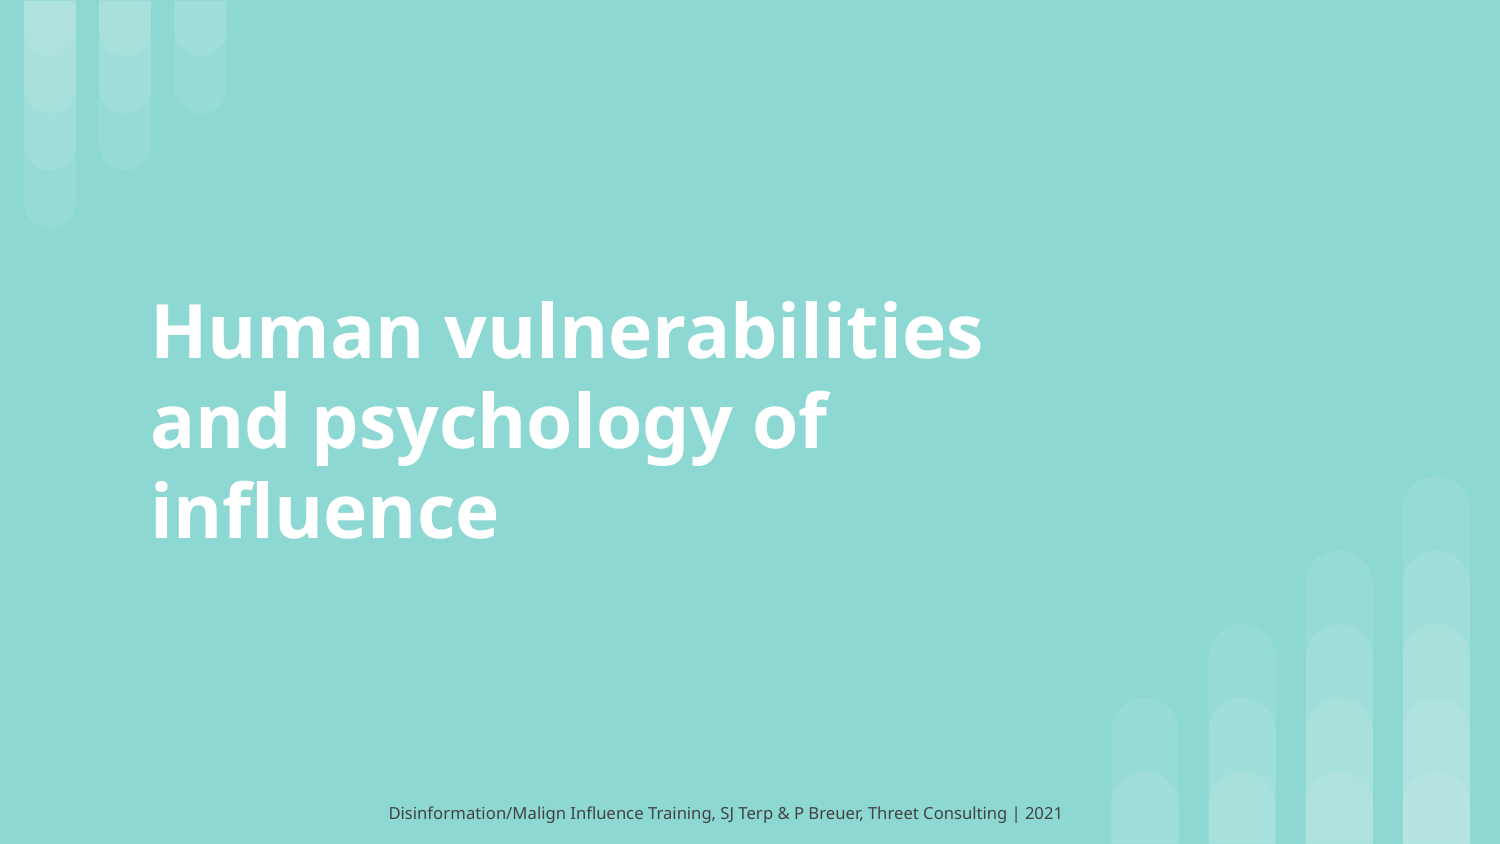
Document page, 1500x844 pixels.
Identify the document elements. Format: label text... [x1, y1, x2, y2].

title Human vulnerabilities and psychology of influence [135, 264, 1097, 572]
